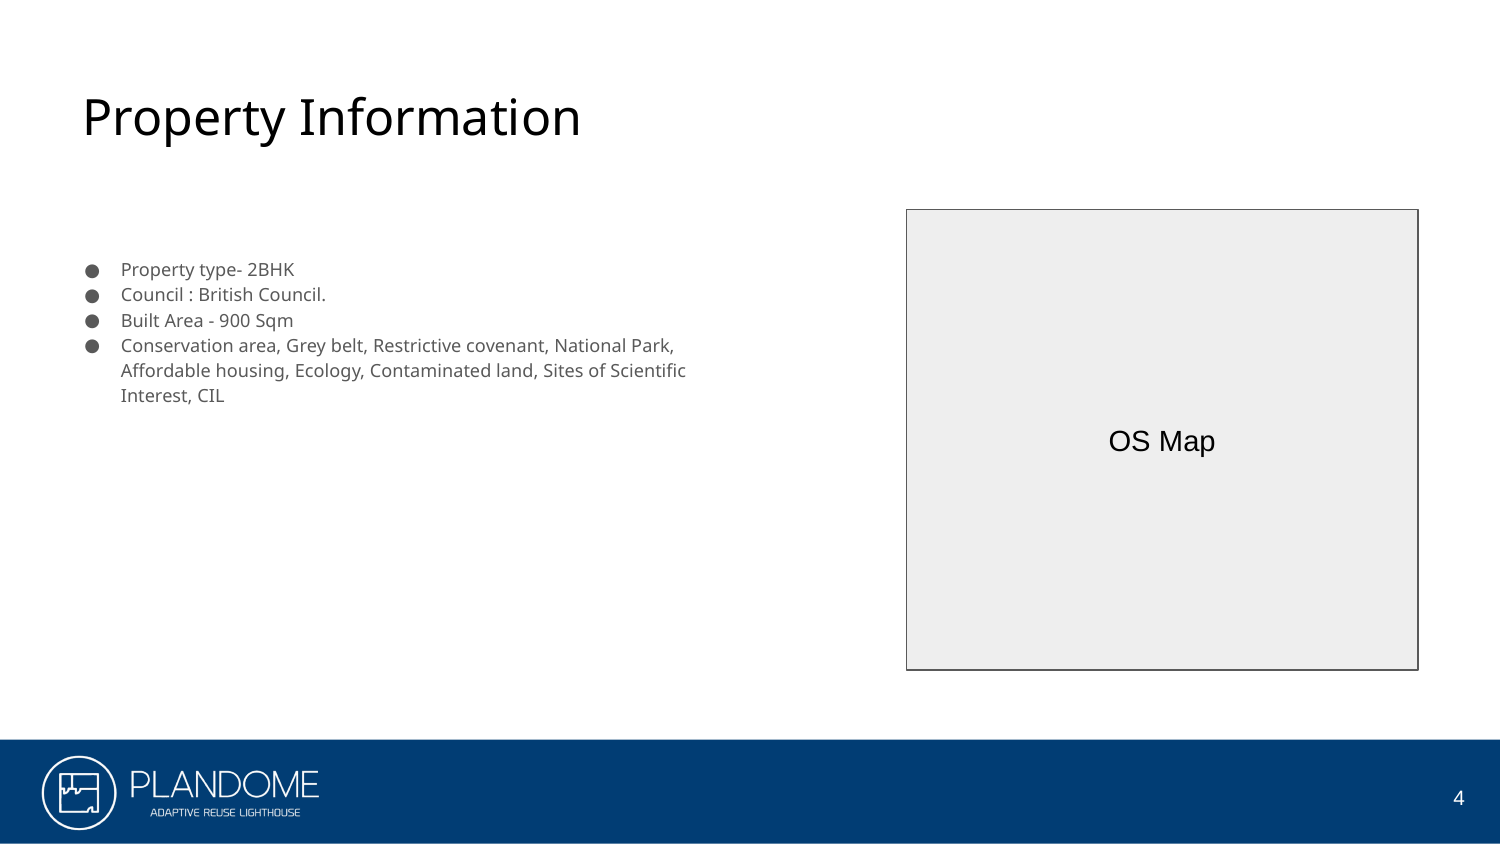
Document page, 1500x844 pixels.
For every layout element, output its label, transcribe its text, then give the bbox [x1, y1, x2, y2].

slide_number 4 [1389, 764, 1480, 830]
title Property Information [67, 69, 942, 194]
picture [0, 649, 389, 844]
list Property type- 2BHK Council : British Council. Built Area - 900 Sqm Conservation area, Grey belt, Restrictive covenant, National Park, Affordable housing, Ecology, Contaminated land, Sites of Scientific Interest, CIL [51, 240, 765, 422]
text_box OS Map [906, 209, 1418, 671]
